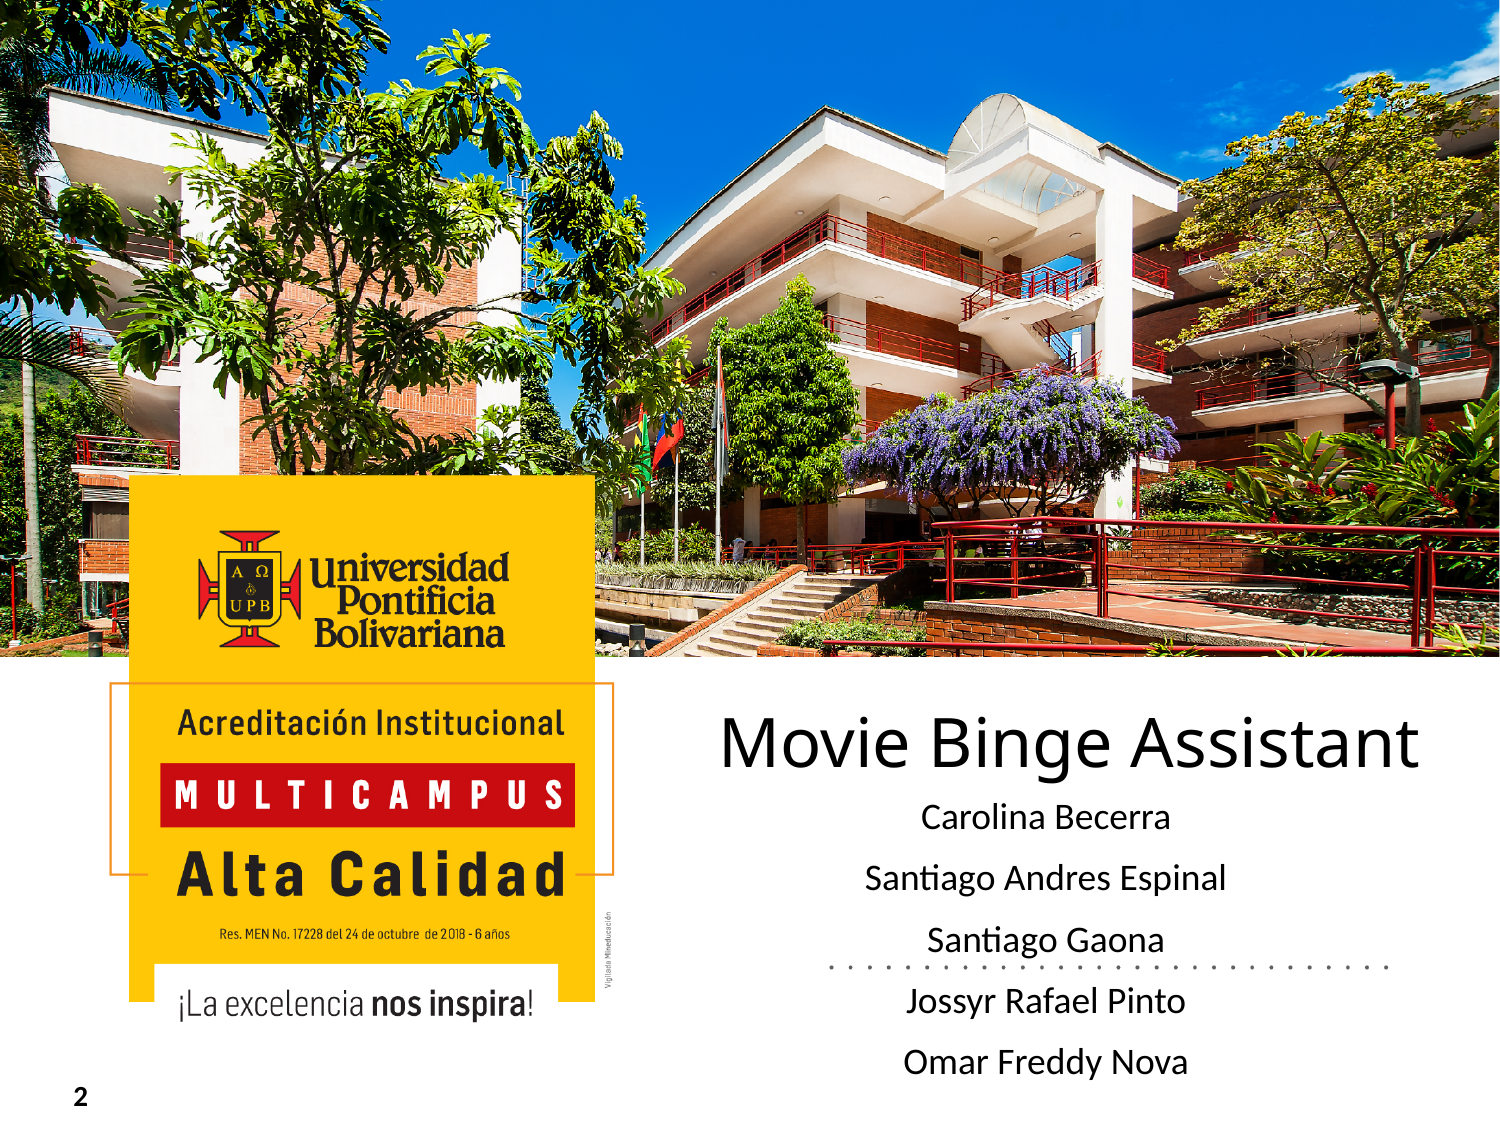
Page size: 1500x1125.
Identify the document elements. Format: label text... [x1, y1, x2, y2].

picture [0, 0, 1500, 1125]
slide_number 2 [0, 1065, 104, 1125]
title Movie Binge Assistant [638, 650, 1500, 790]
subtitle Carolina Becerra Santiago Andres Espinal Santiago Gaona Jossyr Rafael Pinto Omar Freddy Nova [638, 789, 1454, 866]
